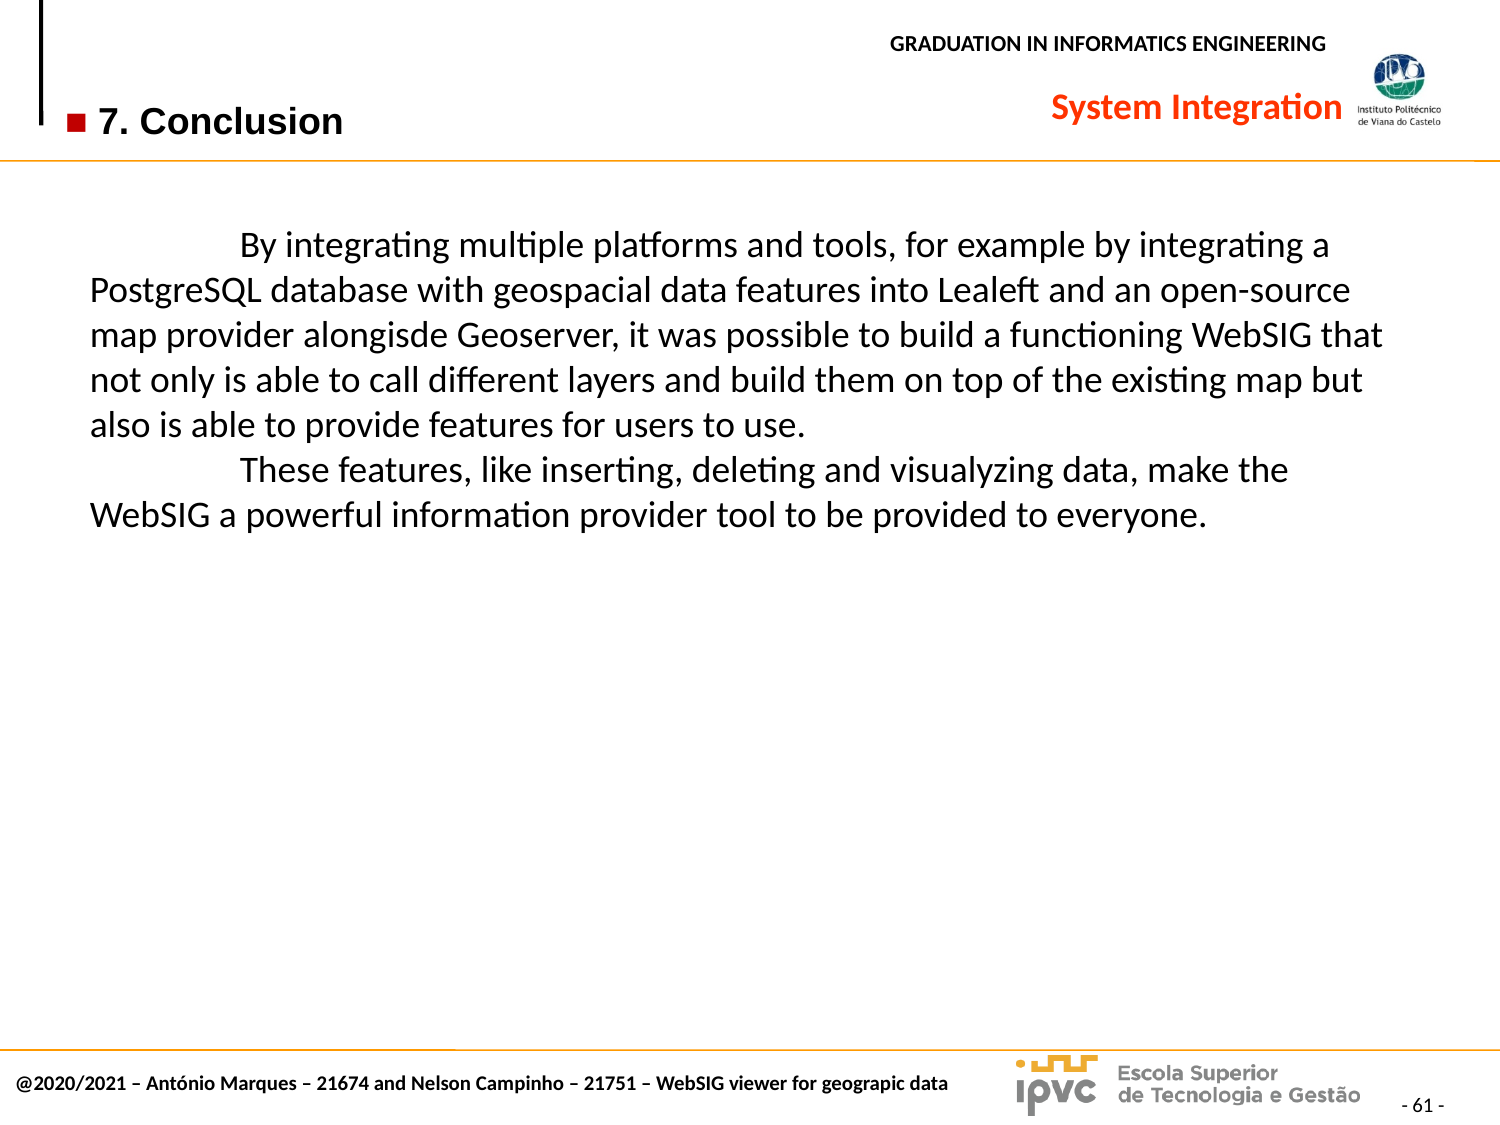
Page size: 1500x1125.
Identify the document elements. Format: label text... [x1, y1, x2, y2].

text_box By integrating multiple platforms and tools, for example by integrating a PostgreSQL database with geospacial data features into Lealeft and an open-source map provider alongisde Geoserver, it was possible to build a functioning WebSIG that not only is able to call different layers and build them on top of the existing map but also is able to provide features for users to use. These features, like inserting, deleting and visualyzing data, make the WebSIG a powerful information provider tool to be provided to everyone. [74, 212, 1425, 543]
text_box - 61 - [1346, 1082, 1500, 1125]
picture [1015, 1055, 1360, 1116]
text_box System Integration [1036, 74, 1344, 135]
text_box Graduation IN Informatics engineering [766, 21, 1342, 64]
text_box ■ 7. Conclusion [50, 89, 1196, 150]
text_box [1359, 1032, 1496, 1082]
picture [1349, 37, 1450, 149]
text_box [42, 7, 1188, 58]
text_box @2020/2021 – António Marques – 21674 and Nelson Campinho – 21751 – WebSIG viewer for geograpic data [0, 1049, 975, 1103]
